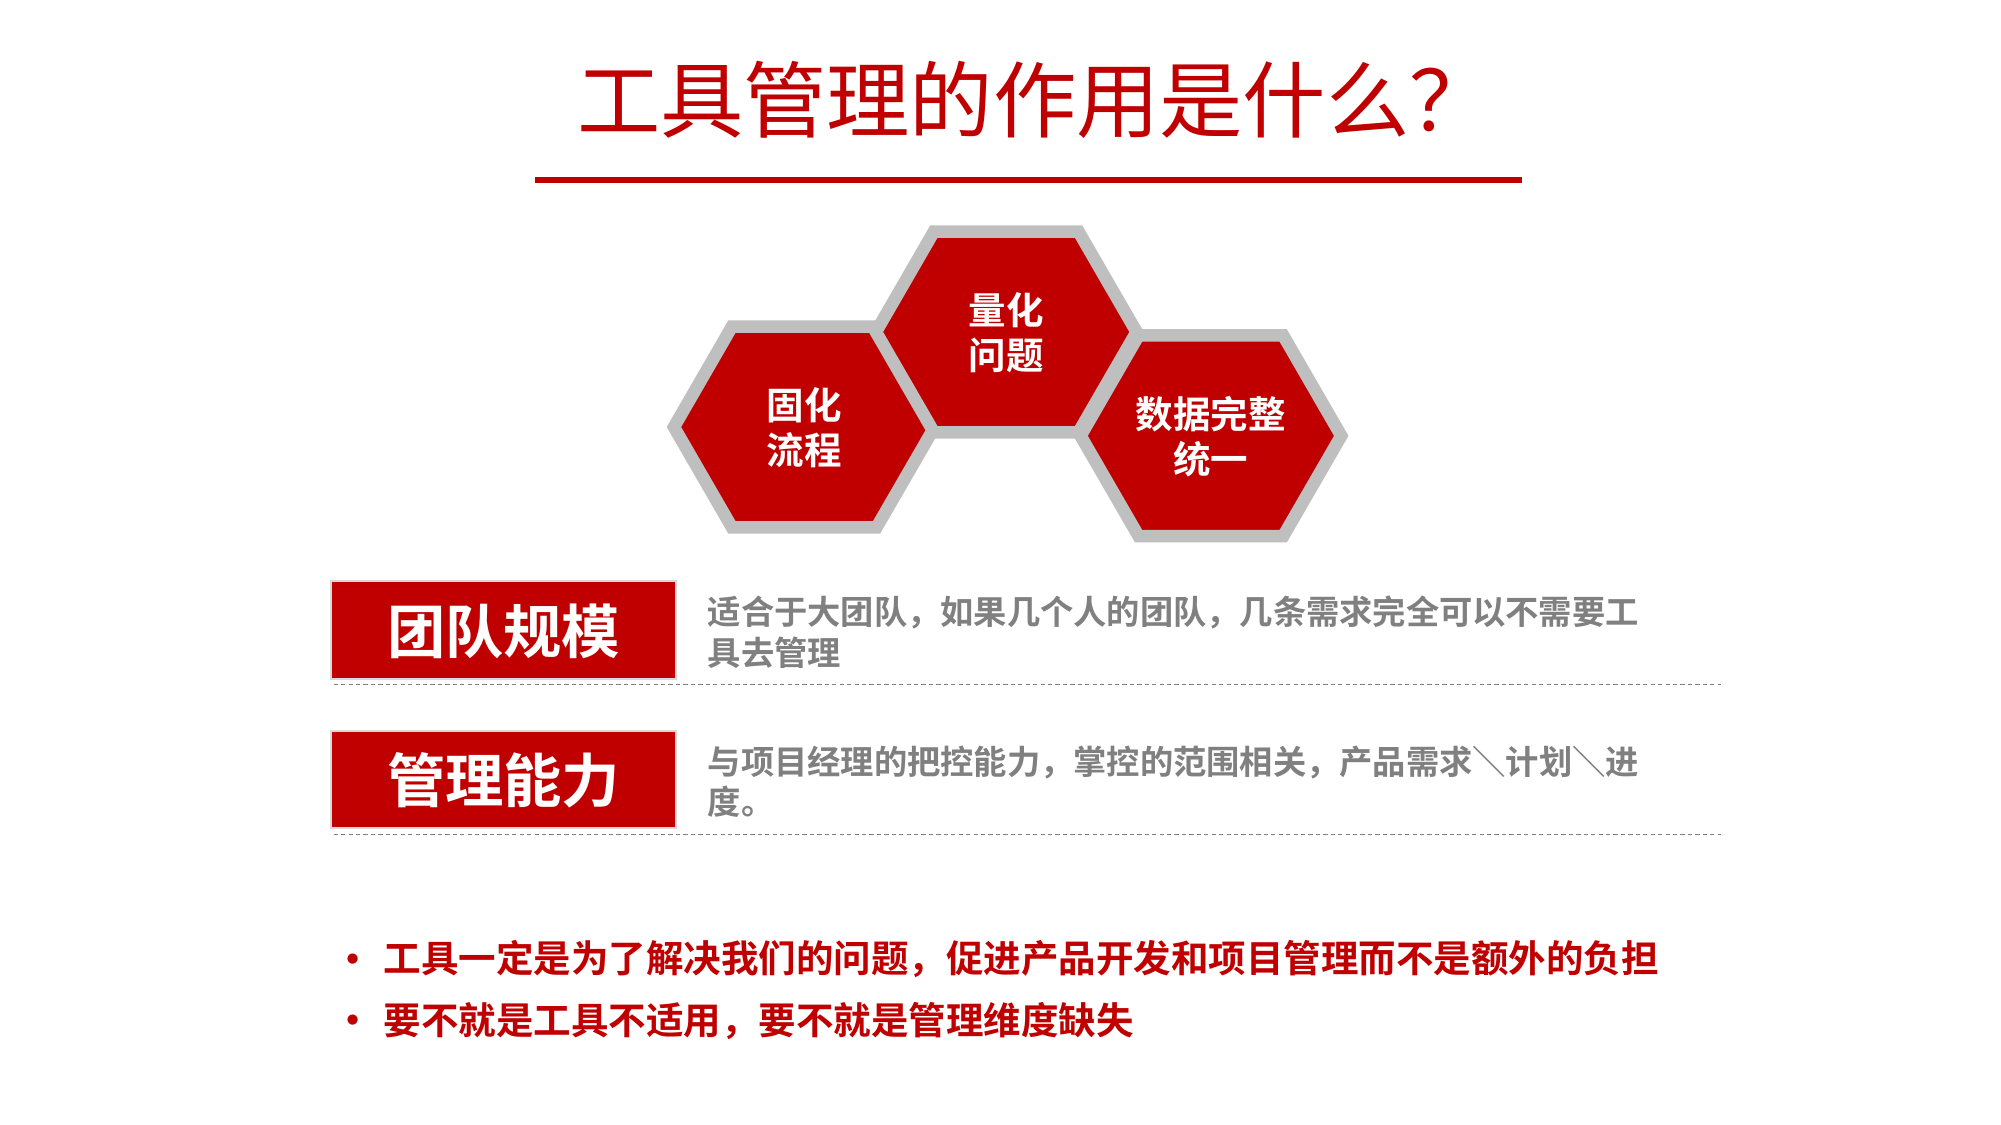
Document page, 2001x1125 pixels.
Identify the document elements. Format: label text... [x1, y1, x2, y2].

text_box 与项目经理的把控能力，掌控的范围相关，产品需求＼计划＼进度。 [693, 733, 1669, 826]
text_box 团队规模 [330, 580, 677, 680]
text_box 数据完整 统一 [1080, 335, 1342, 537]
text_box 管理能力 [330, 730, 677, 829]
text_box 适合于大团队，如果几个人的团队，几条需求完全可以不需要工具去管理 [693, 584, 1669, 677]
text_box 量化 问题 [875, 231, 1137, 433]
text_box 固化 流程 [673, 326, 933, 528]
list 工具一定是为了解决我们的问题，促进产品开发和项目管理而不是额外的负担 要不就是工具不适用，要不就是管理维度缺失 [331, 859, 1761, 1107]
title 工具管理的作用是什么？ [360, 29, 1711, 180]
